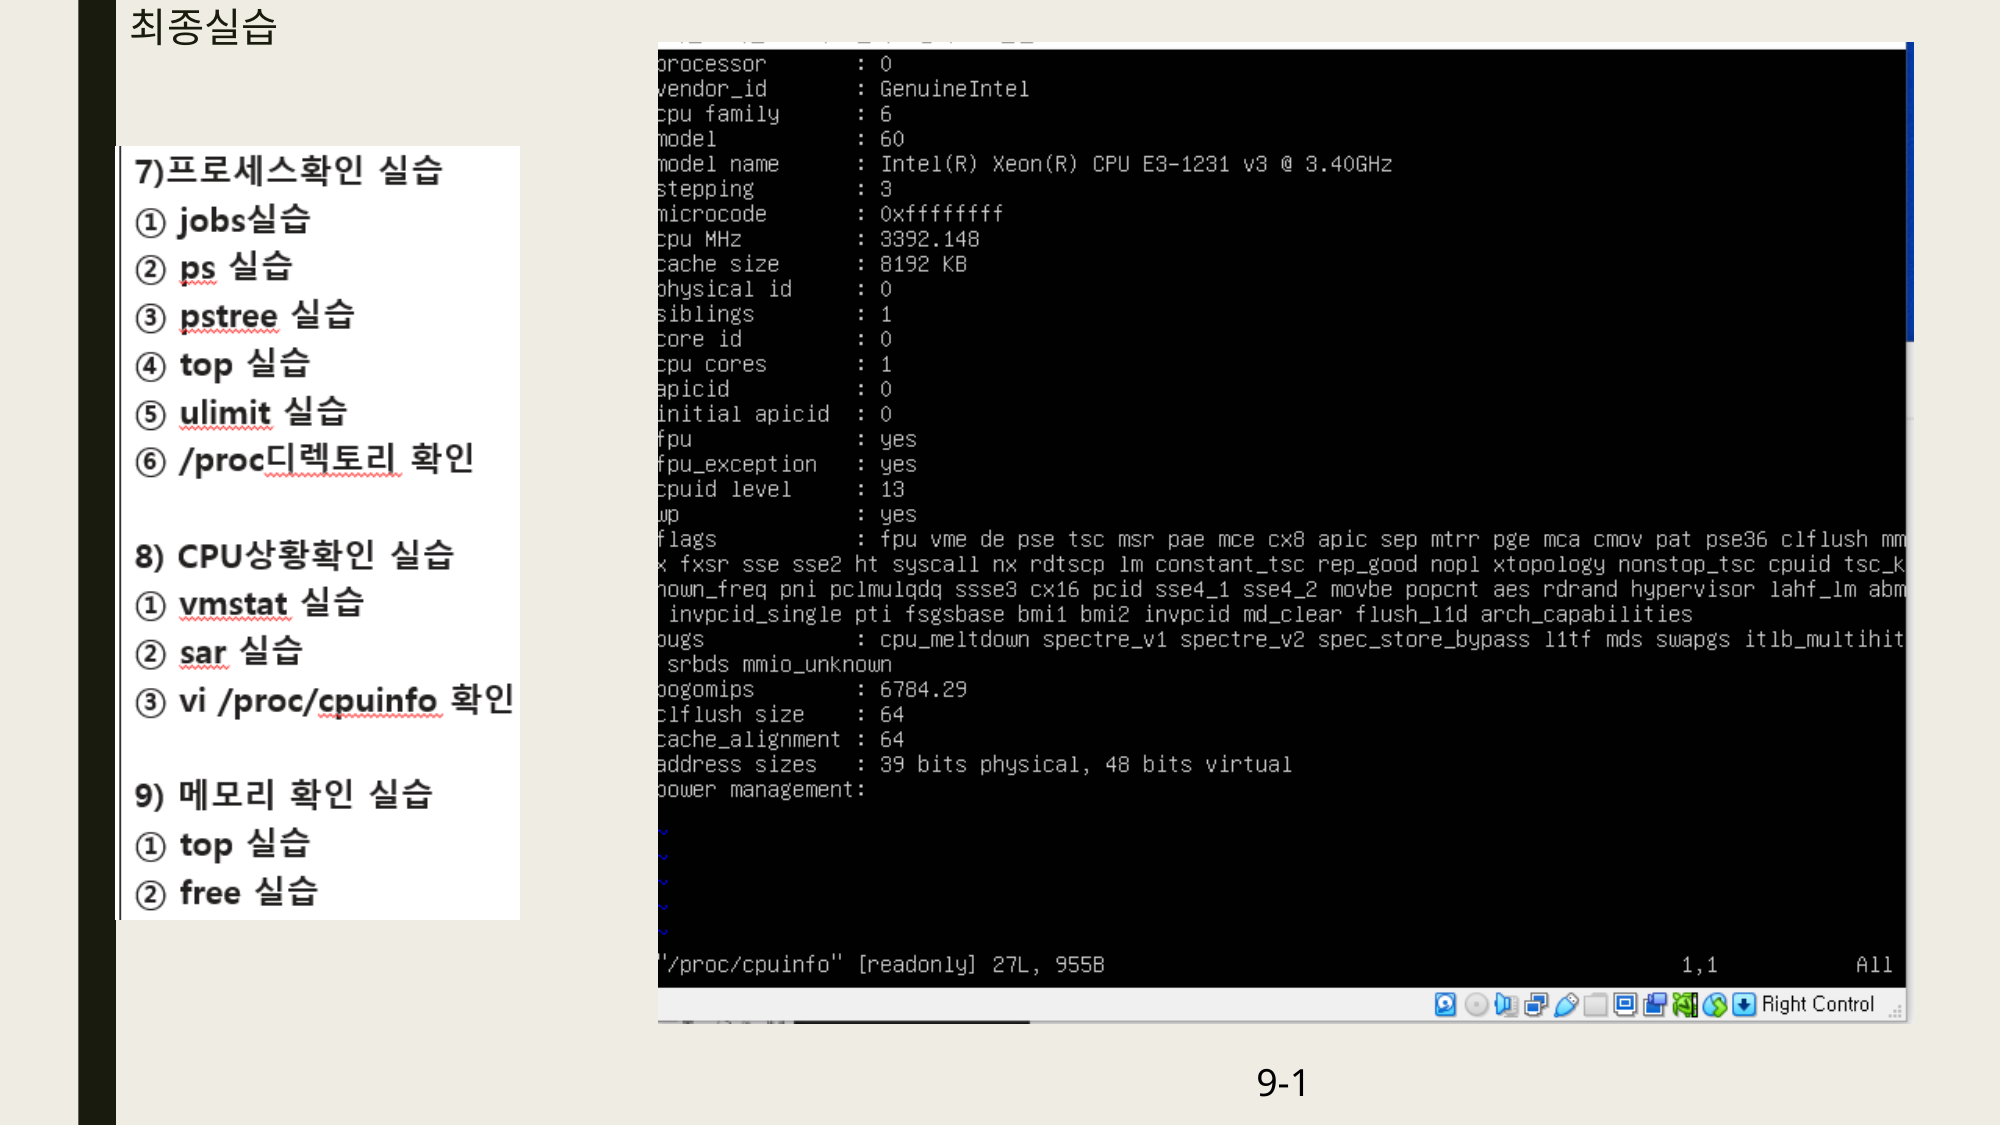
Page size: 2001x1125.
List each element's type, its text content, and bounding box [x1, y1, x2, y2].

picture [115, 146, 520, 920]
picture [658, 42, 1914, 1024]
title 최종실습 [115, 0, 1691, 59]
text_box 9-1 [1241, 1051, 1331, 1112]
